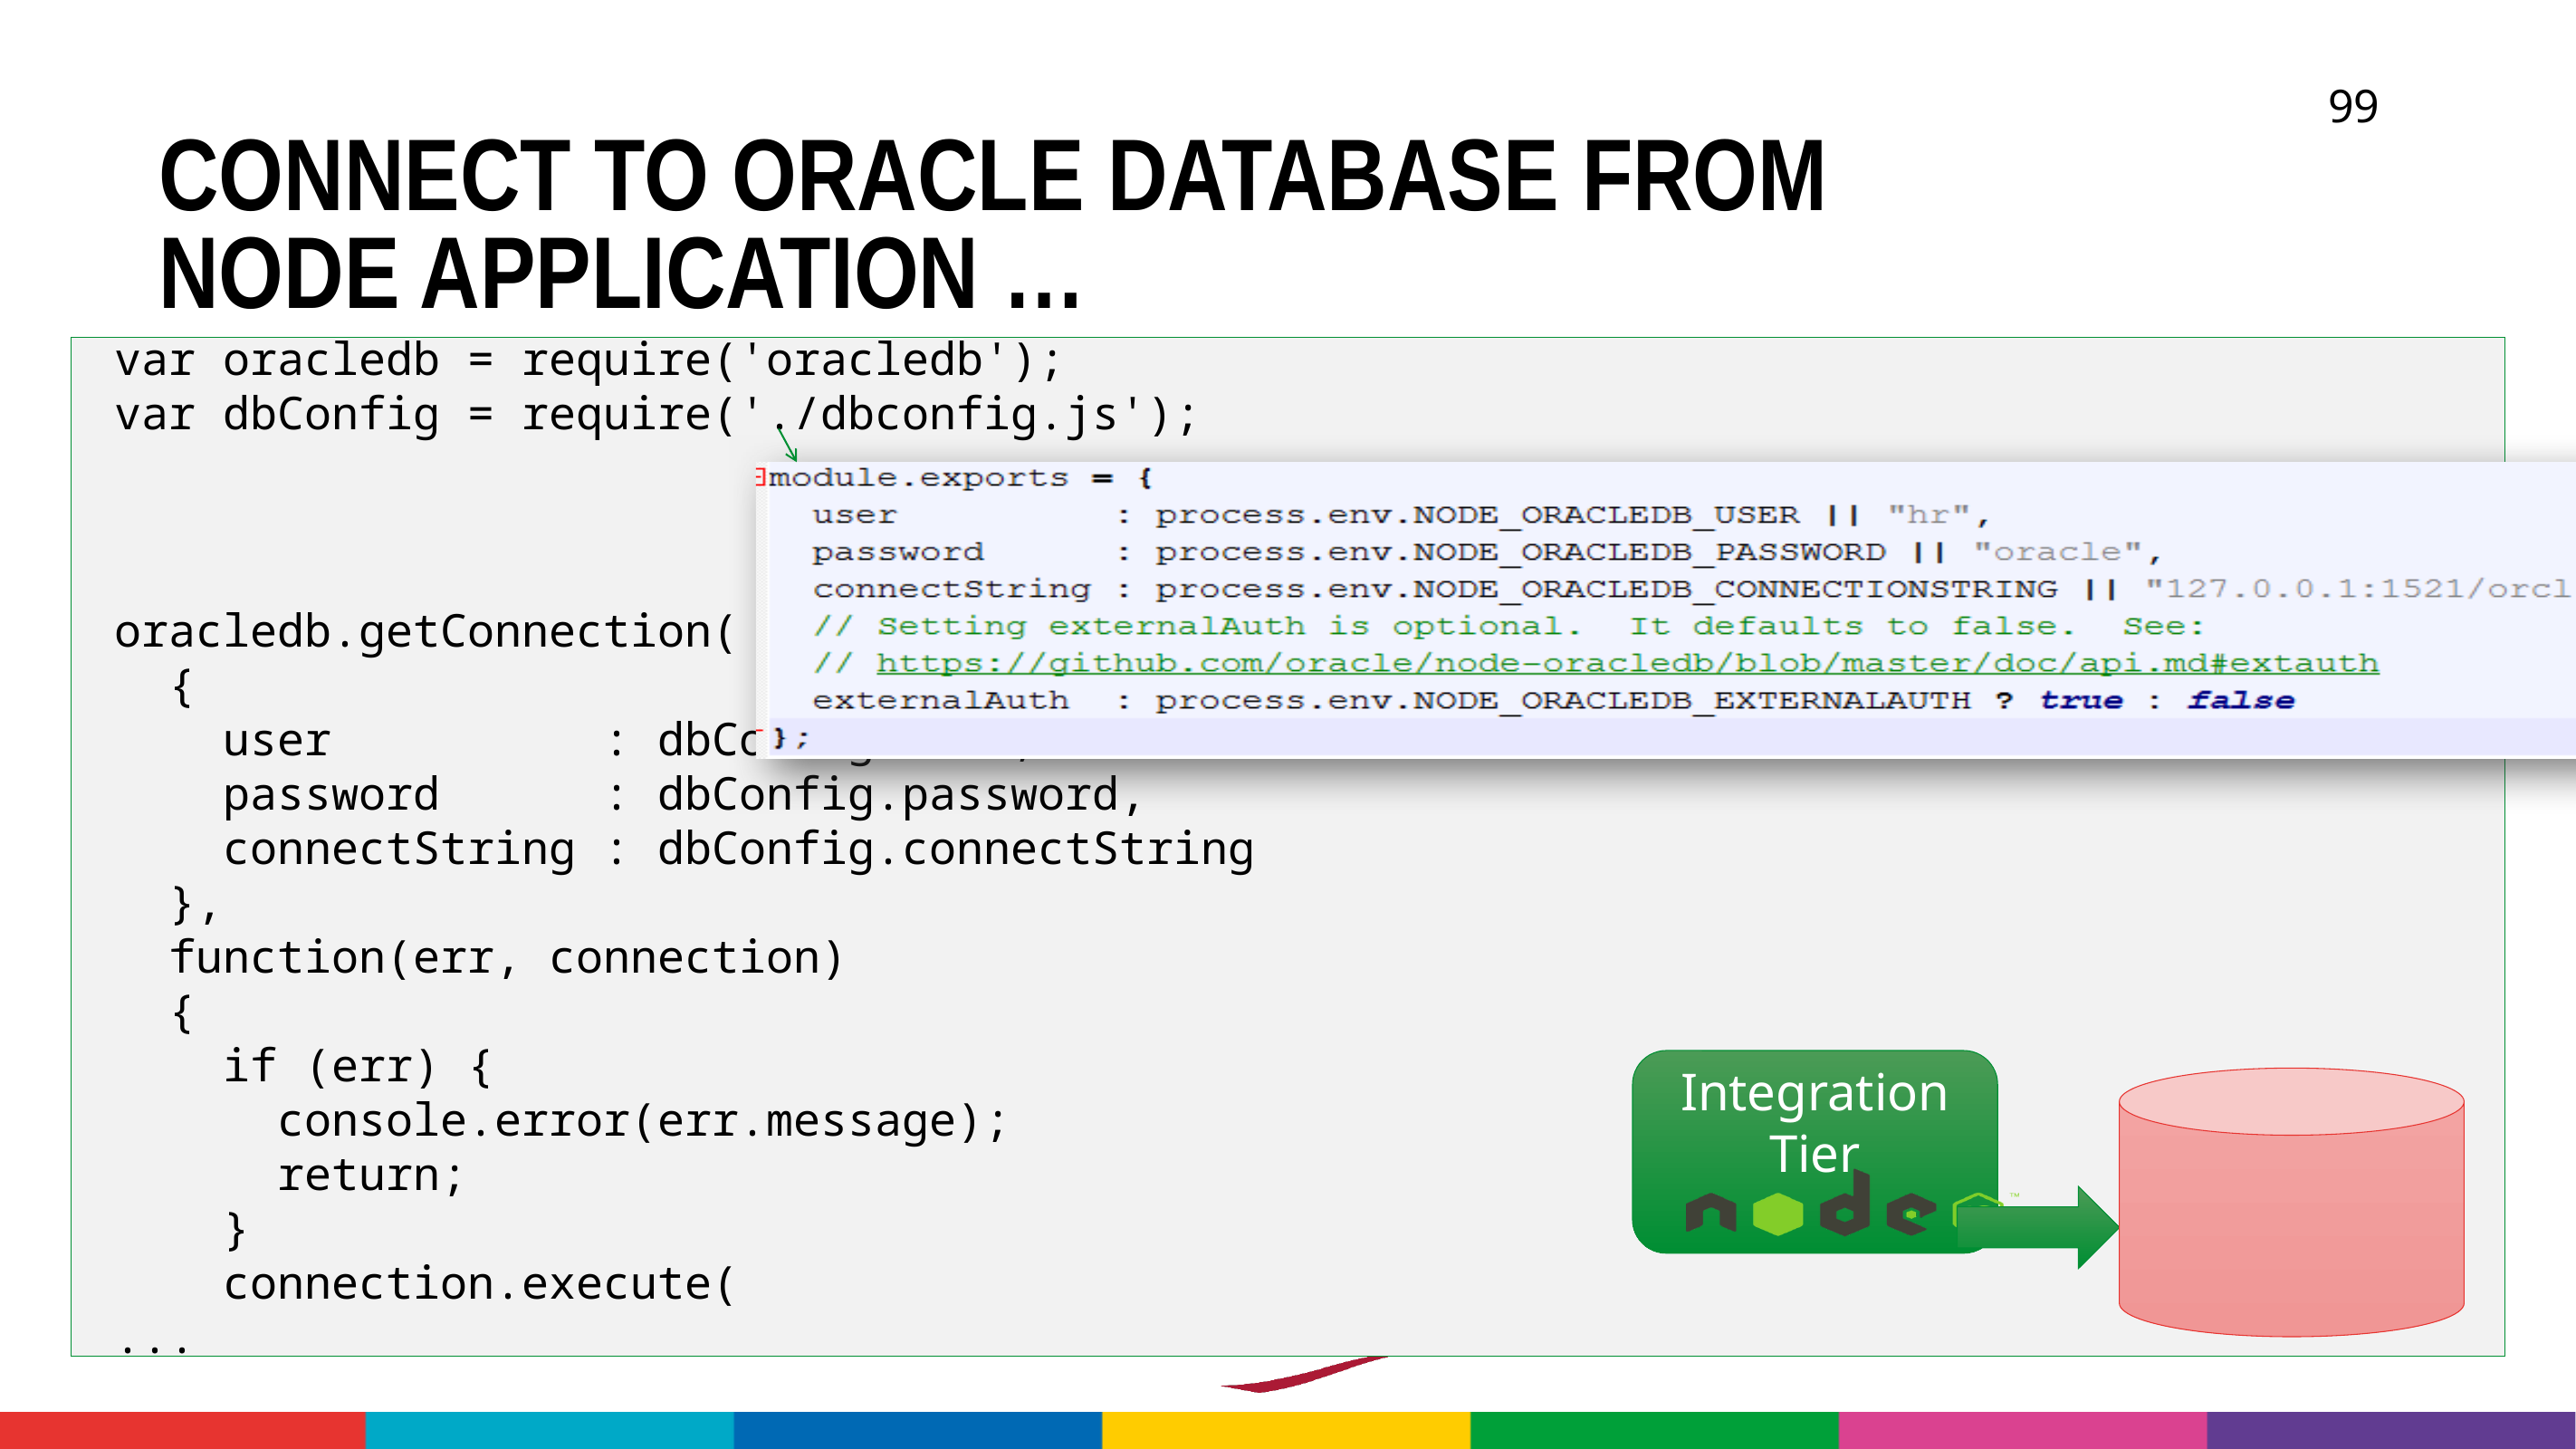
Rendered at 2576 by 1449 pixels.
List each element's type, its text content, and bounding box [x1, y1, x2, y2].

text_box Integration Tier [1632, 1050, 1998, 1254]
title Connect to Oracle Database from node application … [145, 125, 2059, 318]
slide_number 99 [2314, 70, 2576, 178]
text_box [778, 428, 797, 463]
picture [1148, 1374, 1428, 1393]
text_box [2019, 1185, 2119, 1270]
picture [735, 1412, 2576, 1449]
text_box var oracledb = require('oracledb'); var dbConfig = require('./dbconfig.js'); oracledb.getConnection( { user : dbConfig.user, password : dbConfig.password, connectString : dbConfig.connectString }, function(err, connection) { if (err) { console.error(err.message); return; } connection.execute( ... [91, 318, 2542, 1374]
picture [1686, 1139, 2019, 1265]
picture [0, 1412, 733, 1449]
text_box [71, 337, 91, 1357]
text_box [2119, 1067, 2465, 1338]
picture [755, 462, 2576, 759]
